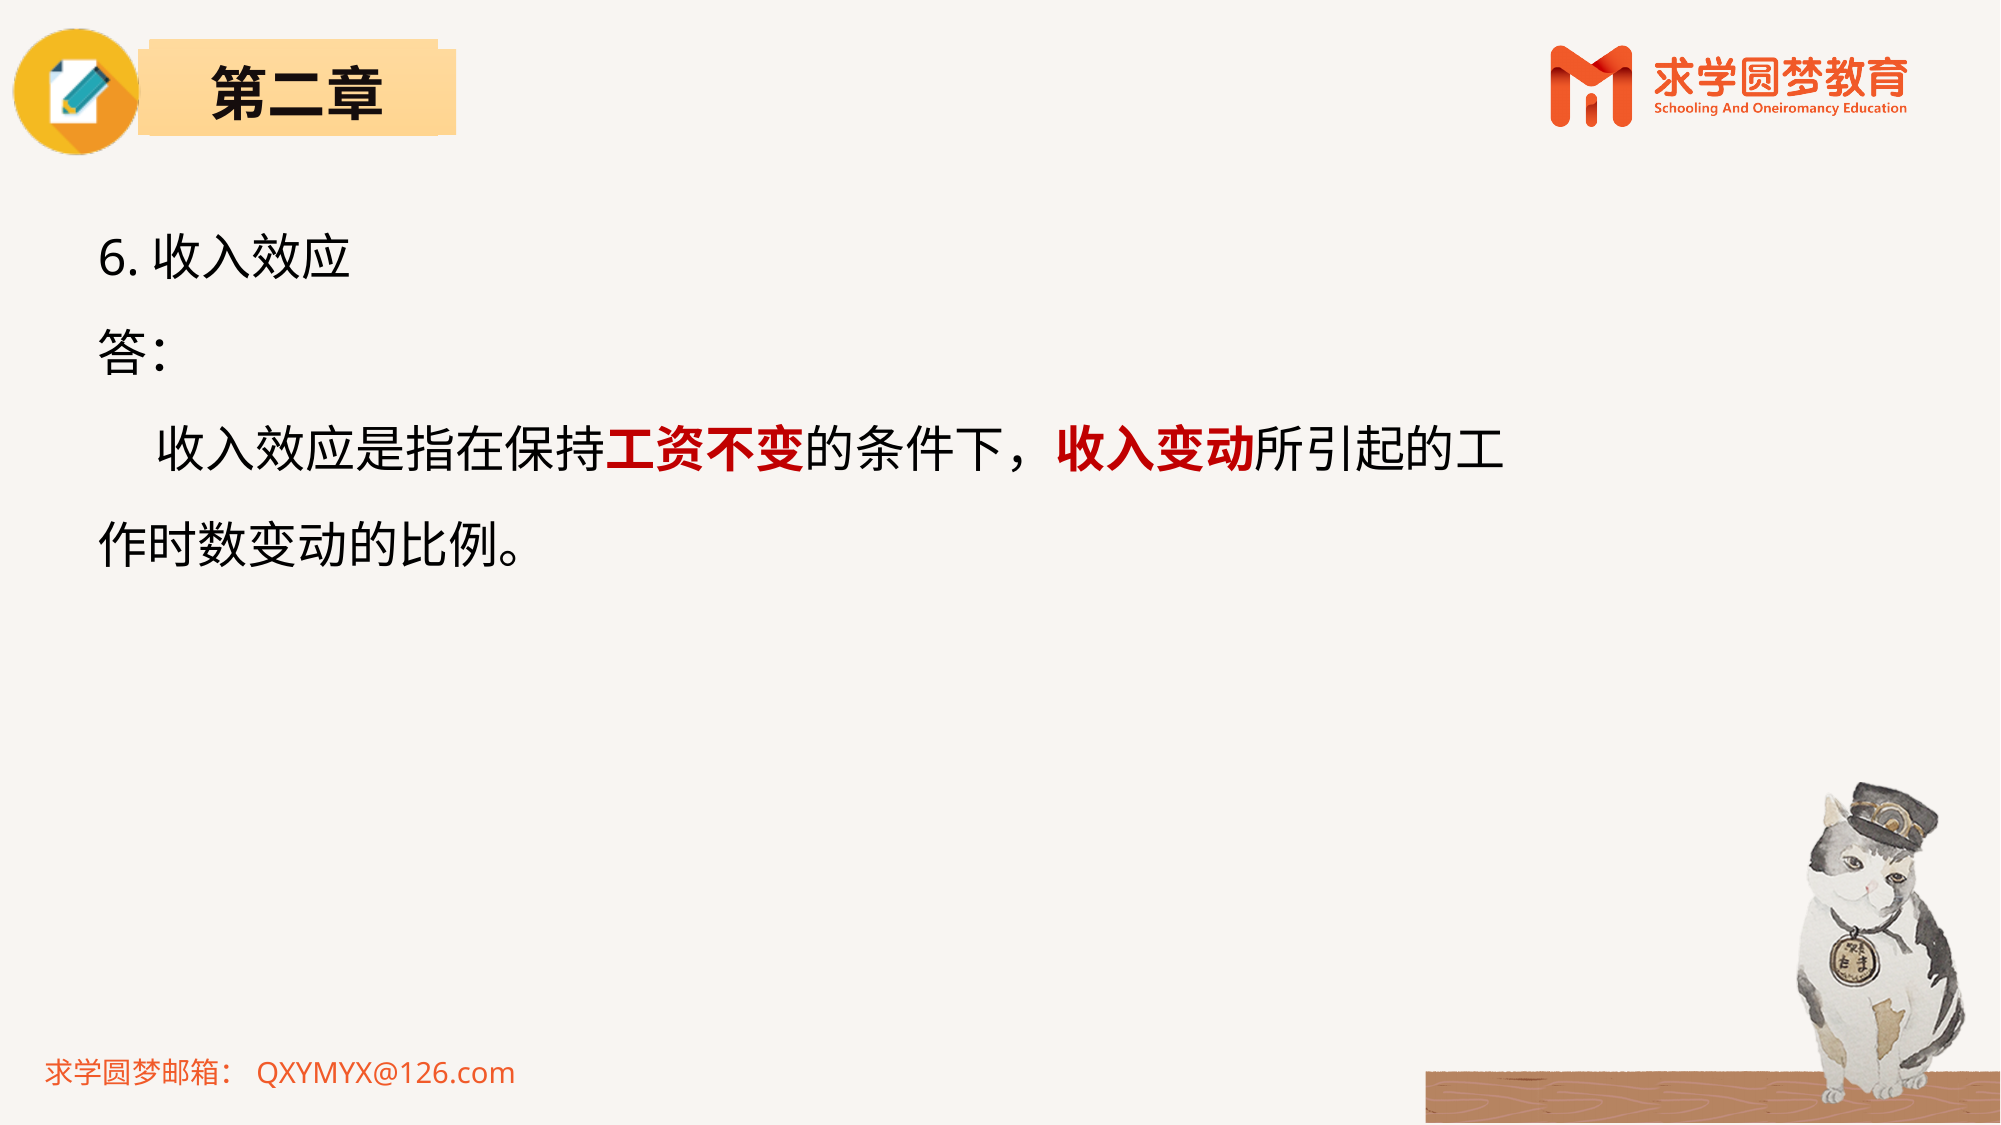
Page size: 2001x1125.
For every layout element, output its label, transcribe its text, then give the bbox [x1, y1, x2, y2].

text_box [150, 39, 457, 136]
picture [1540, 38, 1925, 132]
text_box 6.收入效应 答： 收入效应是指在保持工资不变的条件下，收入变动所引起的工作时数变动的比例。 [83, 182, 1537, 581]
picture [0, 12, 150, 163]
picture [1425, 490, 2001, 1123]
